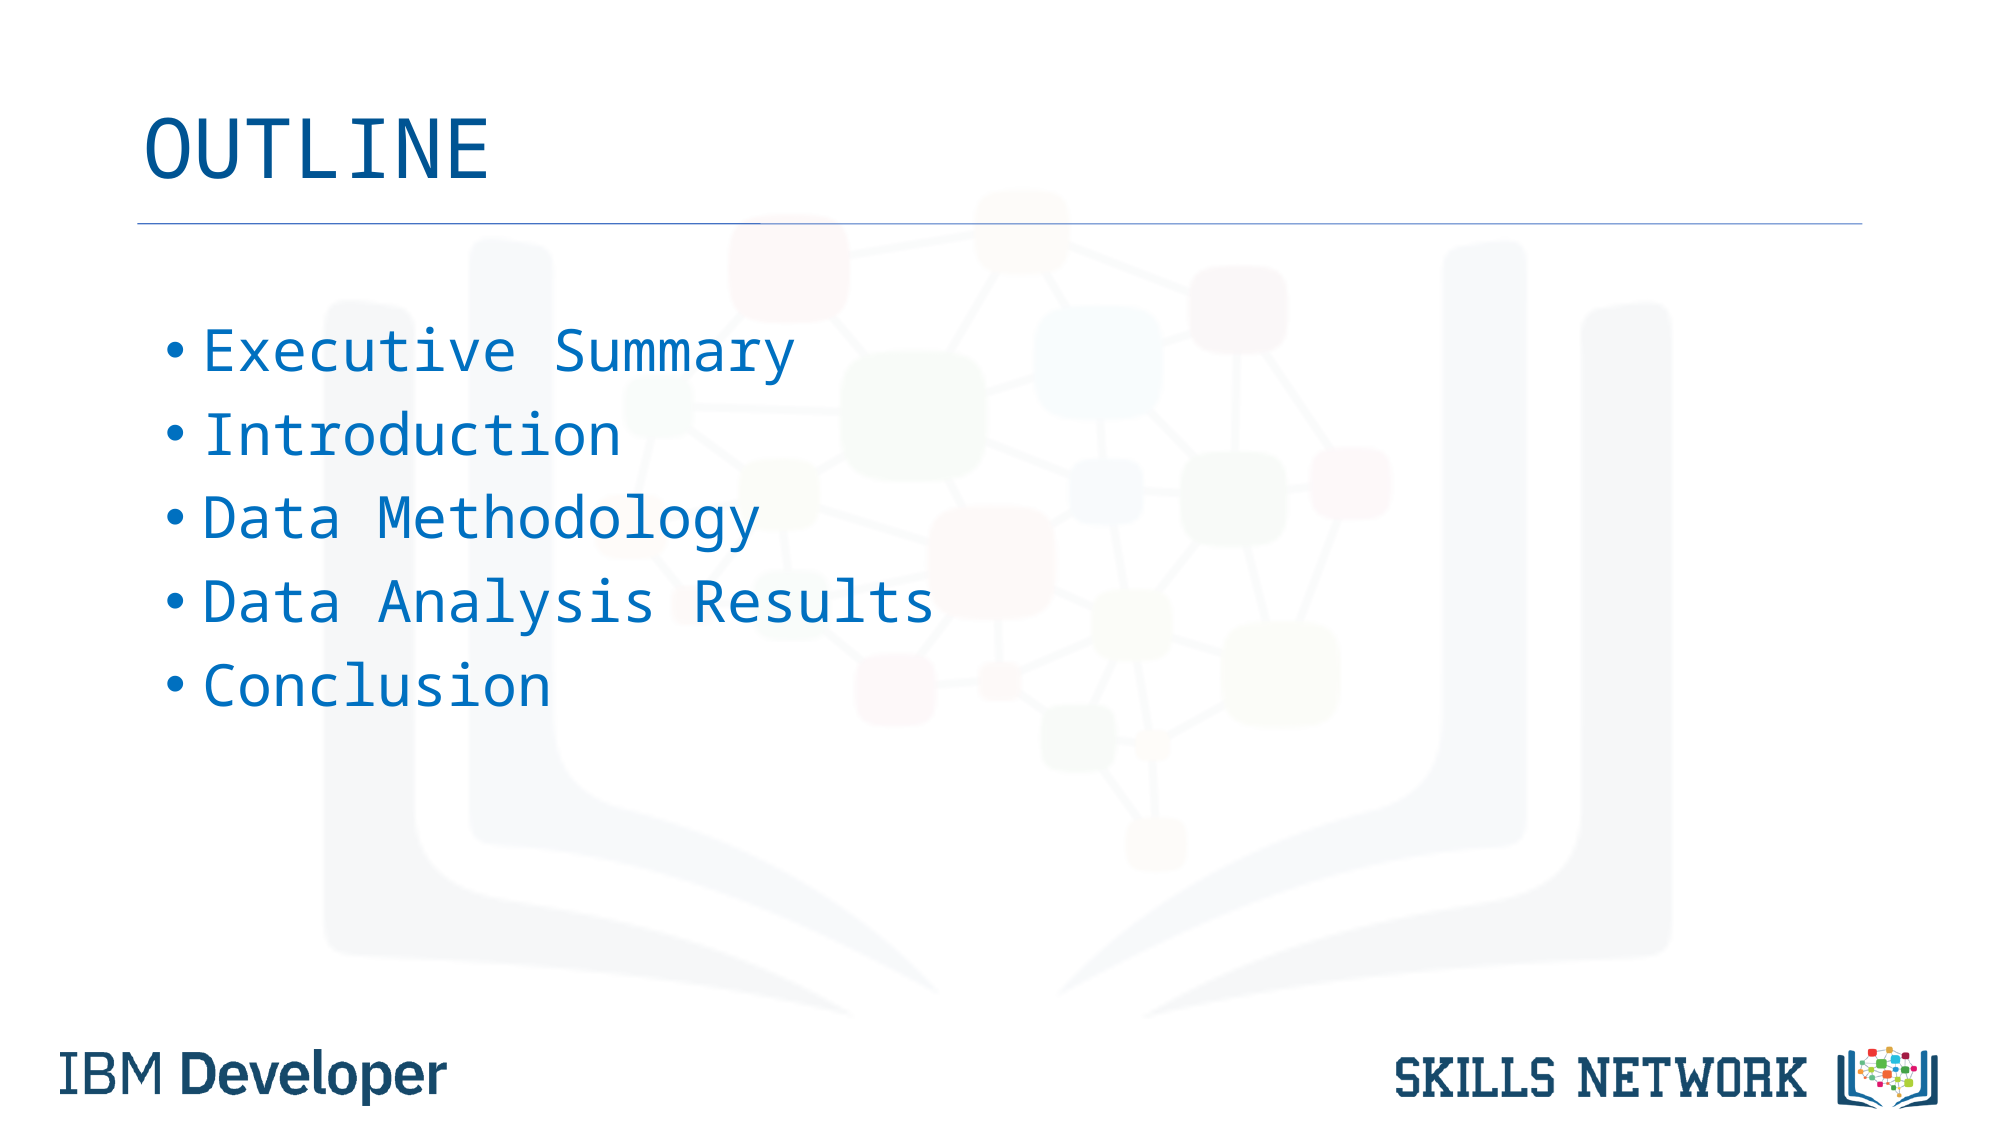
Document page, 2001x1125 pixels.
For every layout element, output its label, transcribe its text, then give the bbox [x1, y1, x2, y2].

list Executive Summary Introduction Data Methodology Data Analysis Results Conclusion [150, 313, 1000, 1028]
picture [1390, 1045, 1945, 1111]
title OUTLINE [128, 43, 1524, 261]
picture [55, 1045, 459, 1108]
